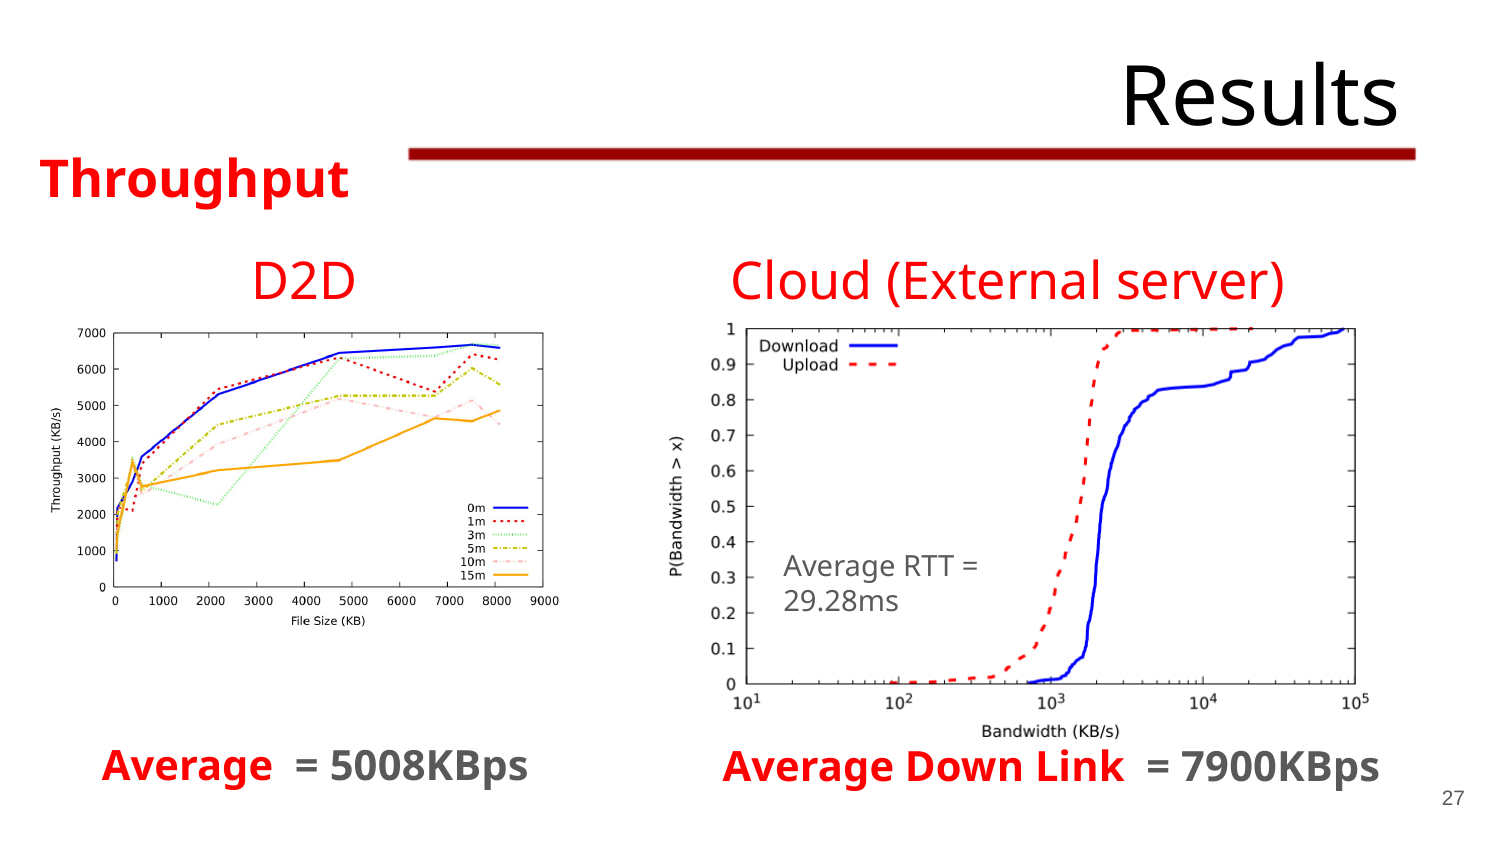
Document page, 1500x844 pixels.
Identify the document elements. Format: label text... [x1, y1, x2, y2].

text_box Cloud (External server) [685, 232, 1331, 307]
text_box Average = 5008KBps [76, 731, 628, 798]
subtitle Results [76, 27, 1417, 144]
picture [401, 144, 1417, 168]
picture [44, 317, 564, 630]
text_box Throughput [24, 130, 412, 205]
text_box D2D [76, 232, 533, 307]
picture [660, 309, 1385, 743]
slide_number ‹#› [1389, 764, 1480, 830]
text_box Average Down Link = 7900KBps [685, 732, 1418, 799]
